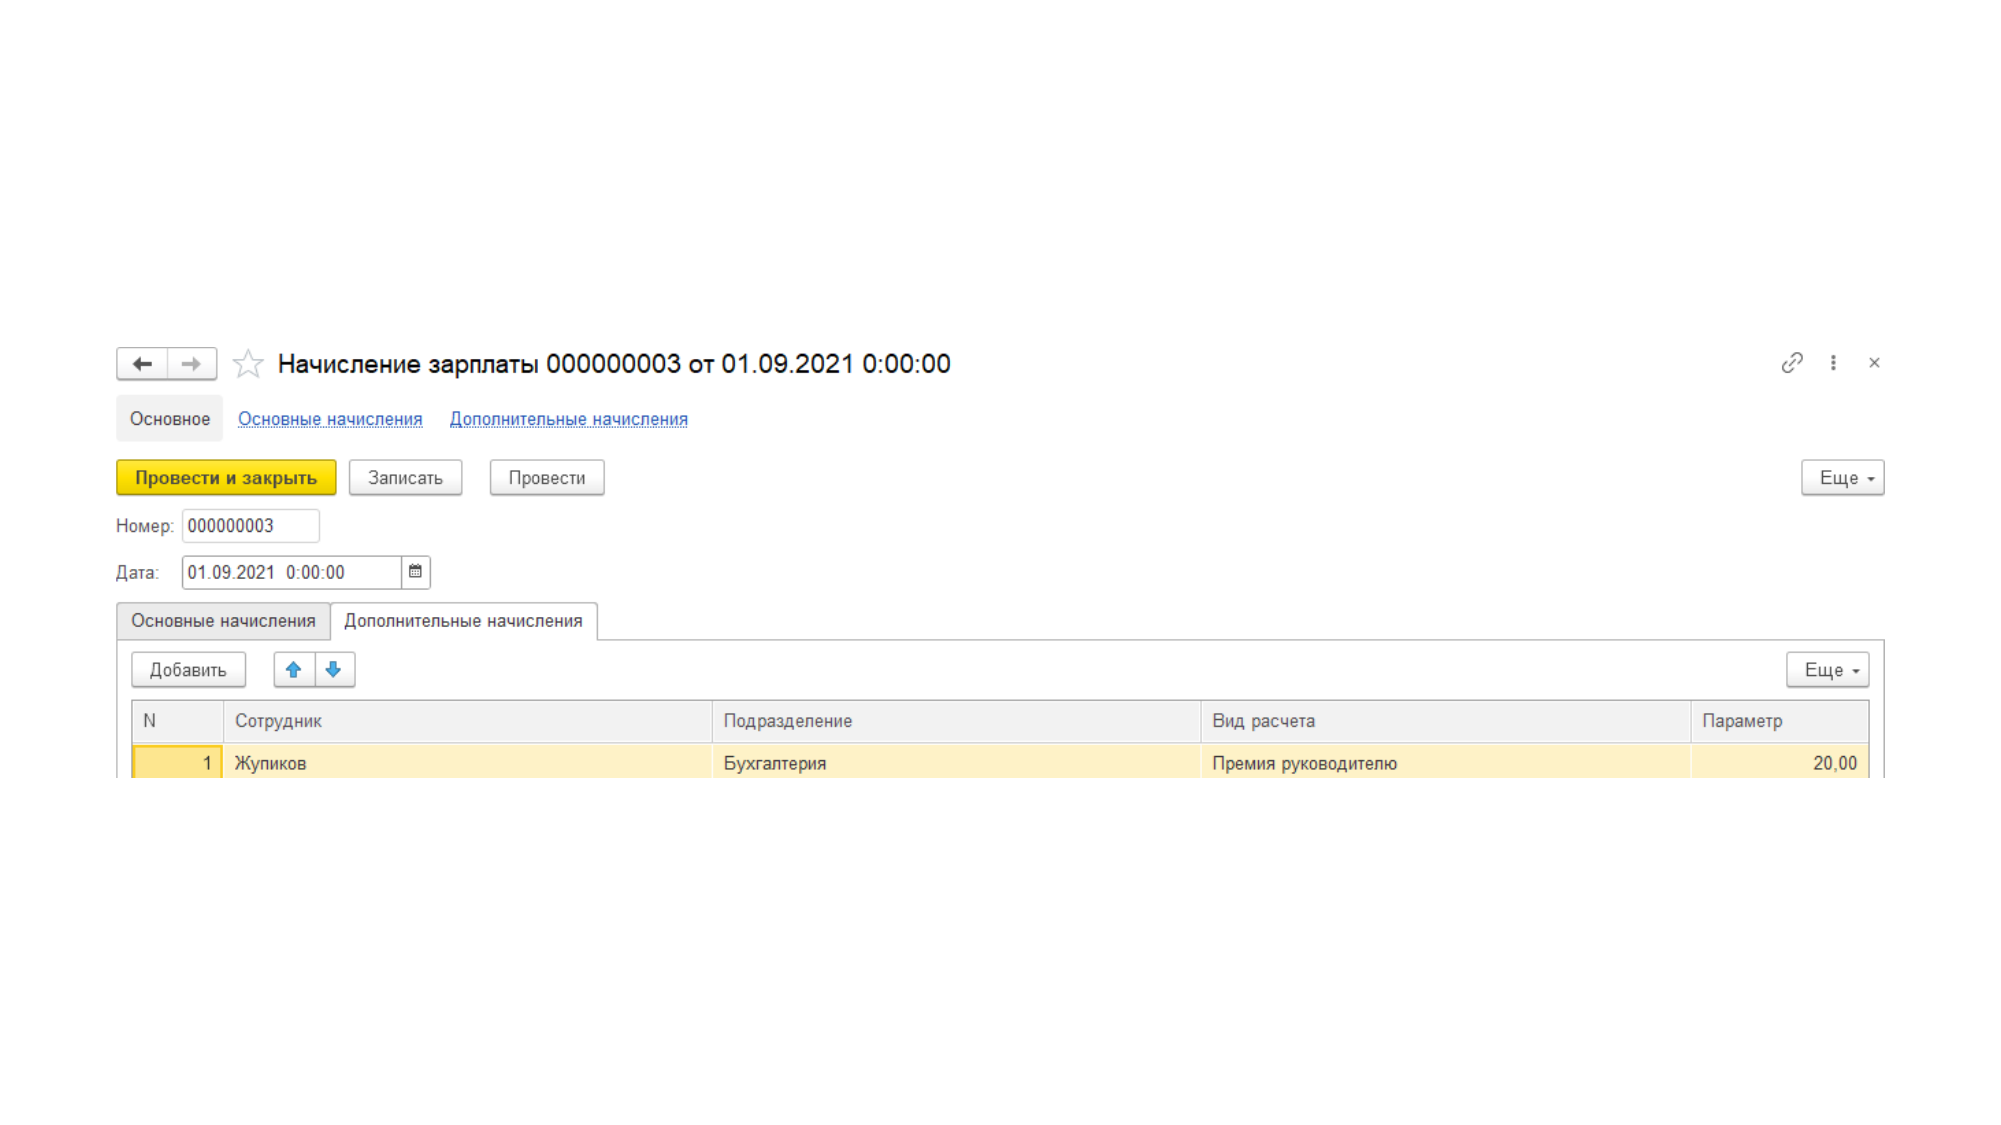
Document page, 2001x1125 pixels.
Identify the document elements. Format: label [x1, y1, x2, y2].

picture [115, 347, 1885, 778]
